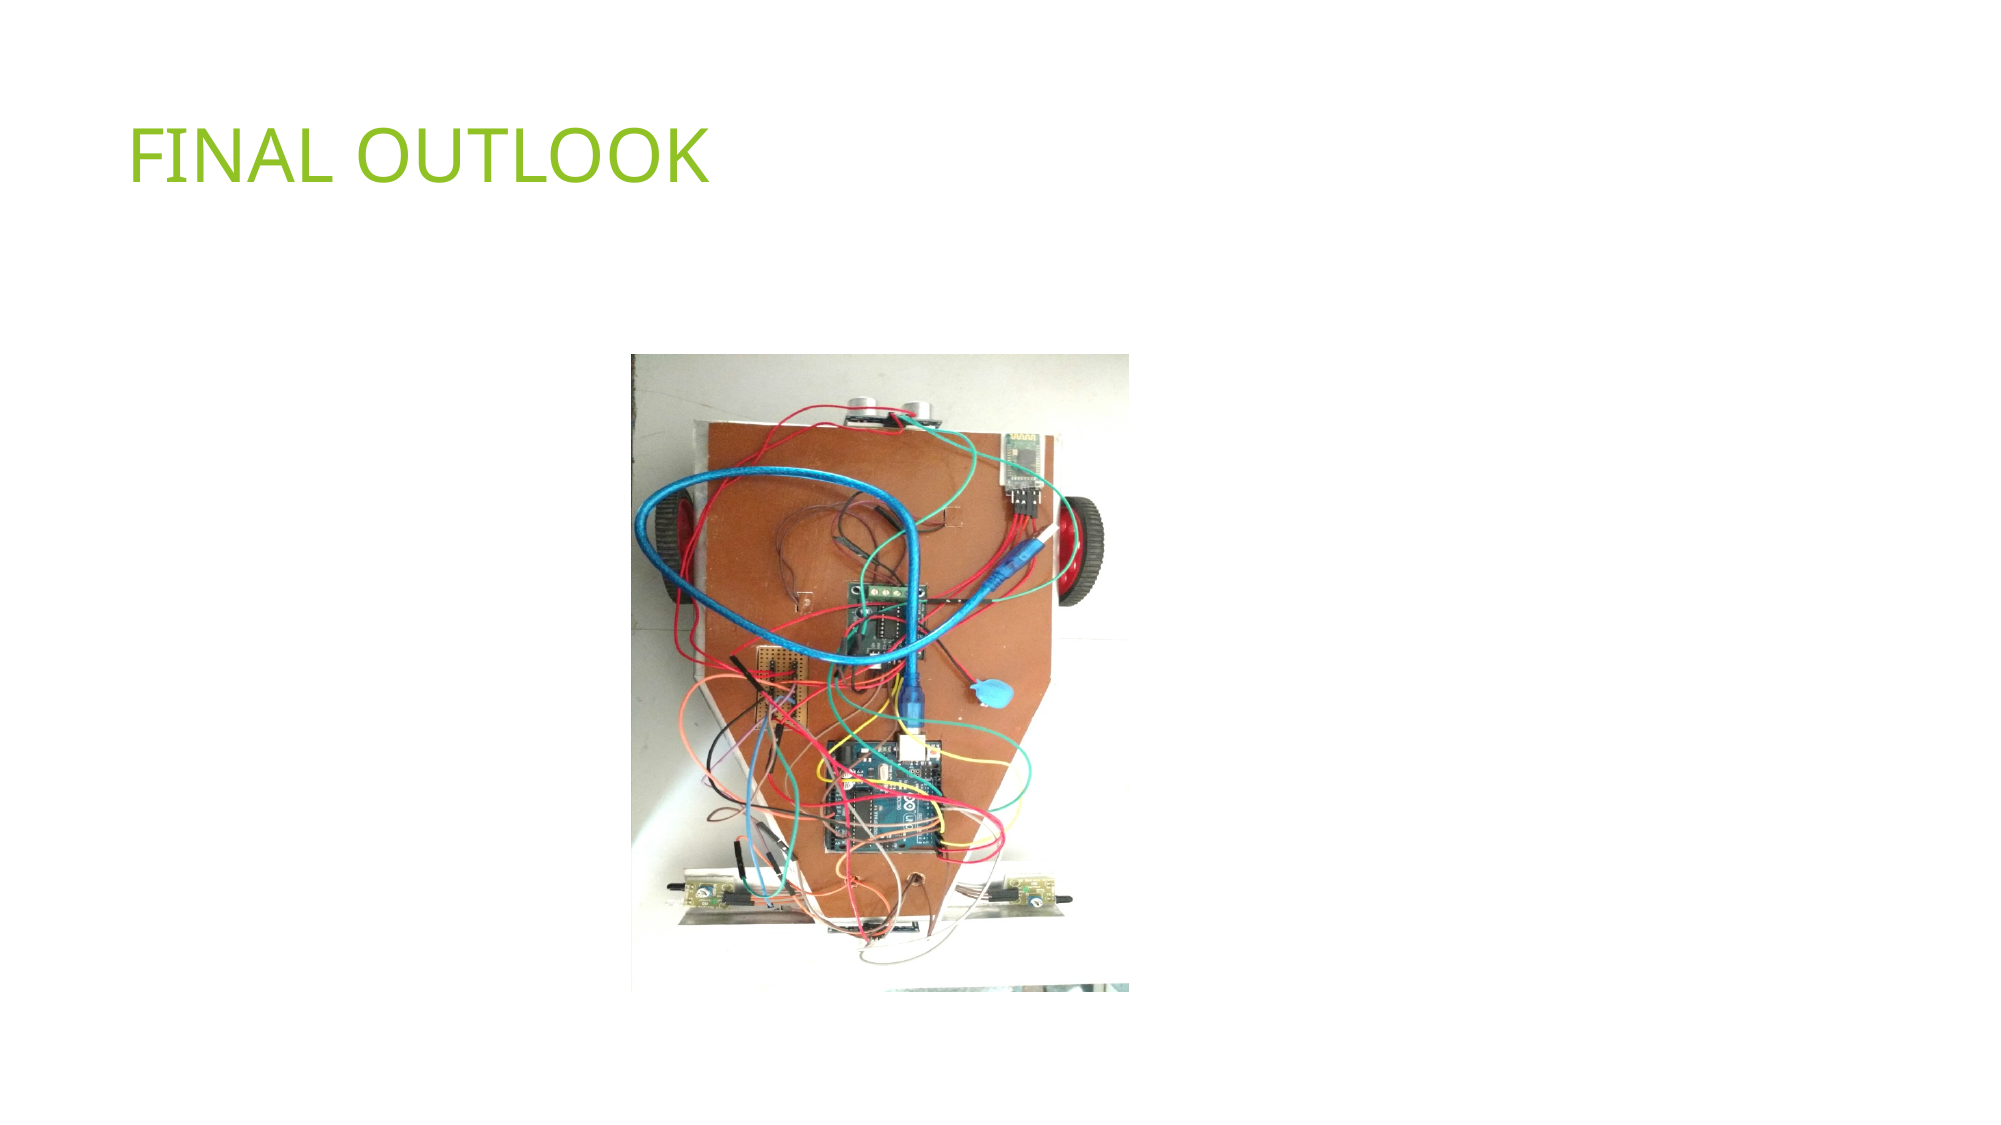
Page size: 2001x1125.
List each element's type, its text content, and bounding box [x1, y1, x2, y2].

title FINAL OUTLOOK [111, 99, 1522, 317]
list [631, 353, 1129, 992]
